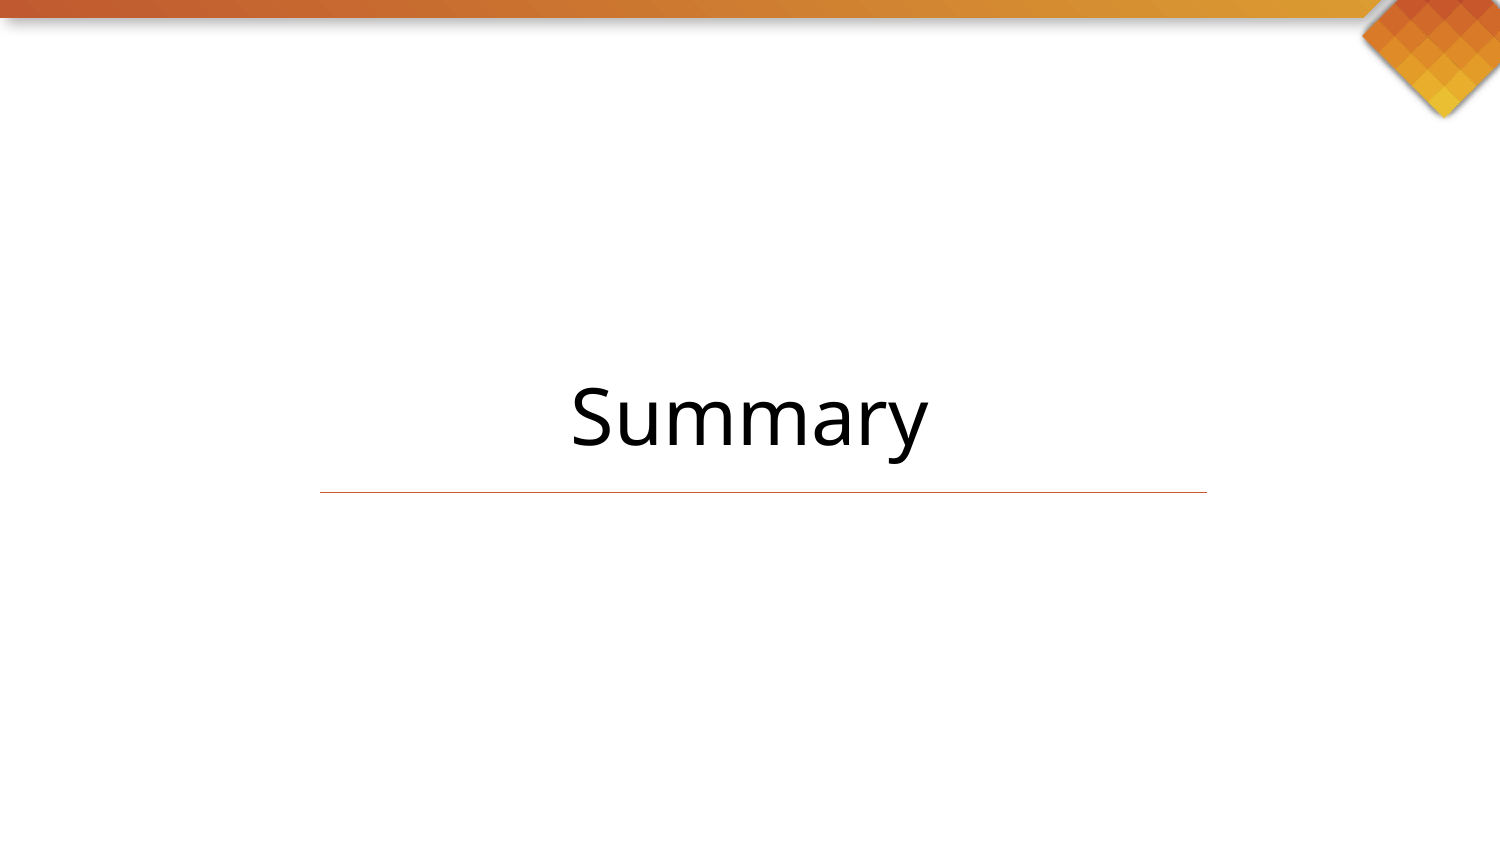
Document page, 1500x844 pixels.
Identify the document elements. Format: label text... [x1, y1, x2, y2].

picture [1348, 0, 1500, 126]
title Summary [111, 323, 1388, 506]
